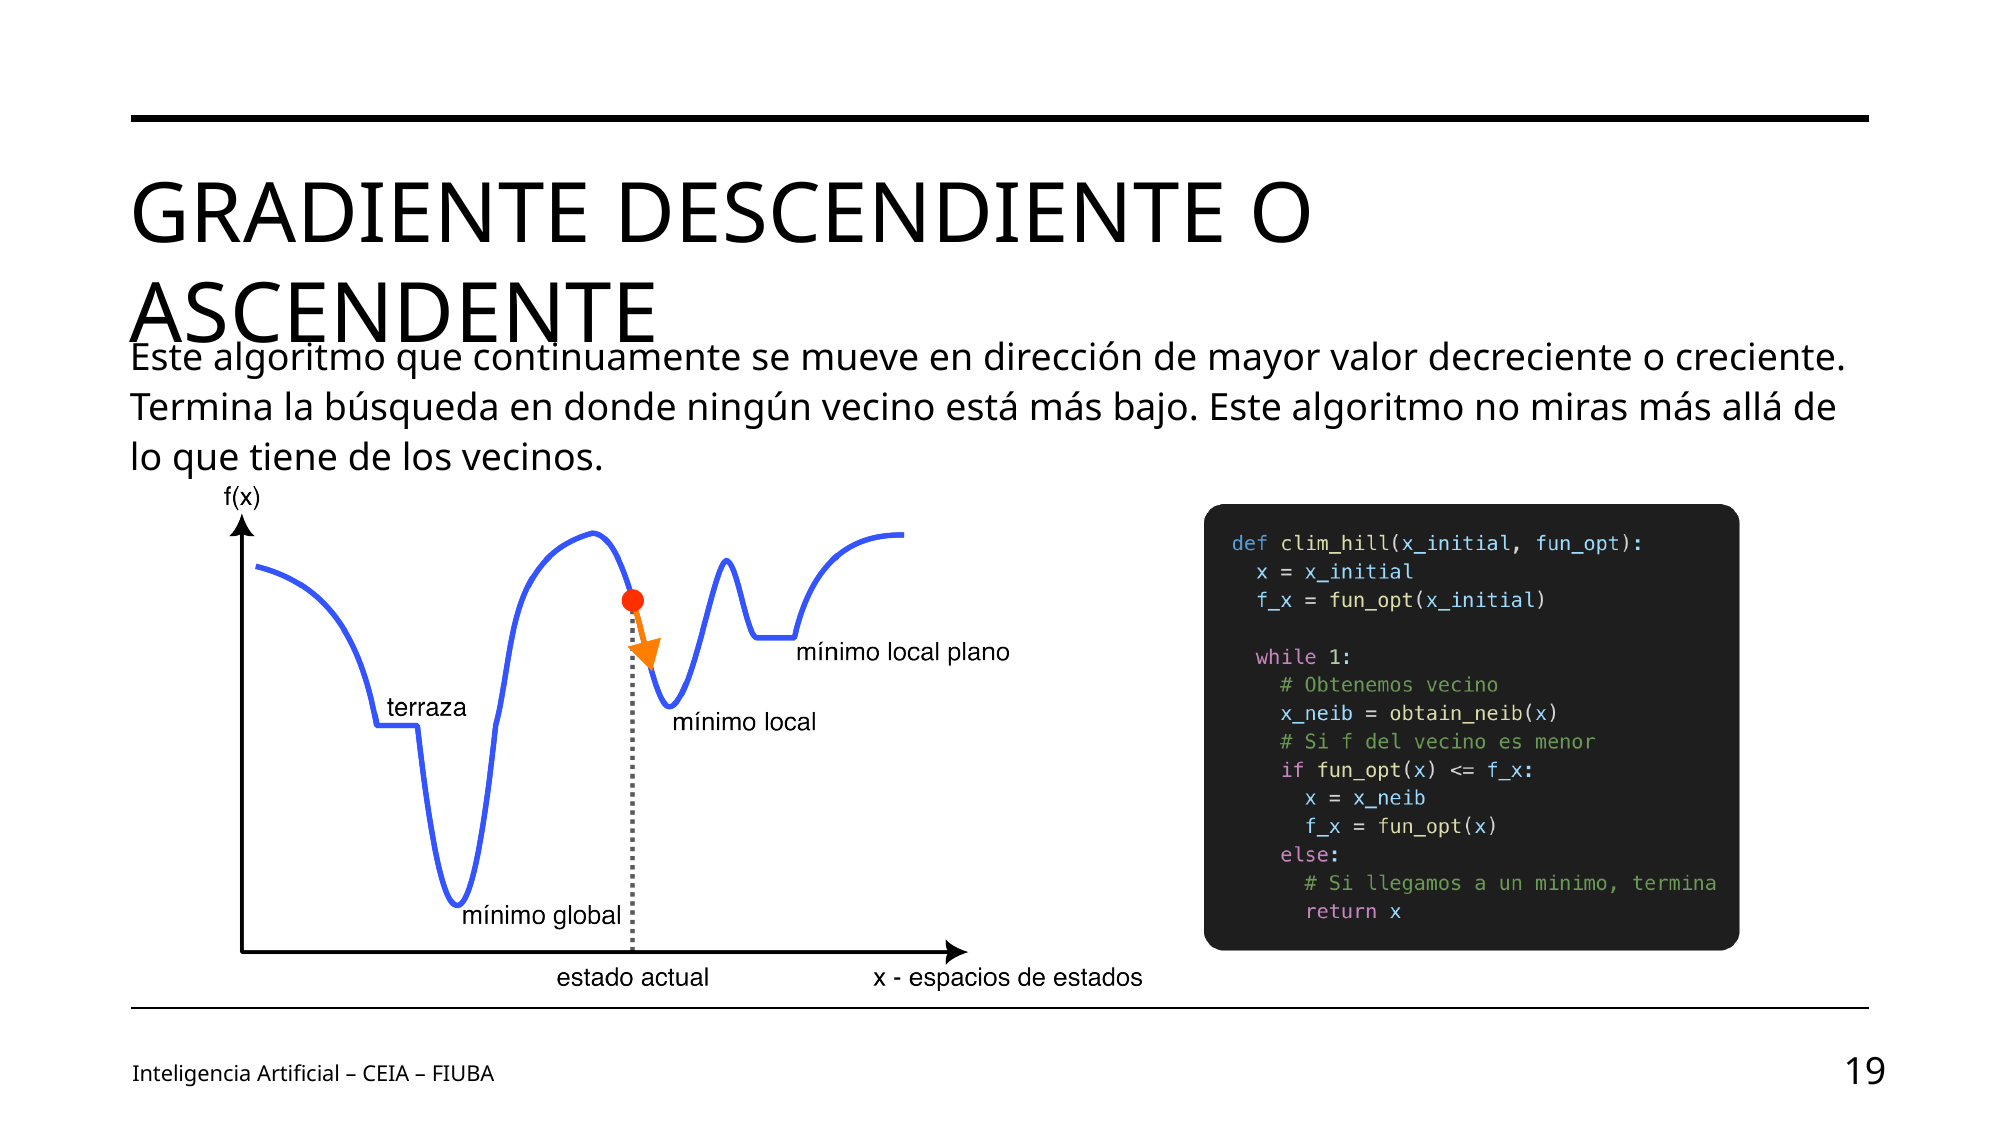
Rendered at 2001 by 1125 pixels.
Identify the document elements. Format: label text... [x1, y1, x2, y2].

list Este algoritmo que continuamente se mueve en dirección de mayor valor decreciente o creciente. Termina la búsqueda en donde ningún vecino está más bajo. Este algoritmo no miras más allá de lo que tiene de los vecinos. [114, 321, 1869, 973]
picture [1191, 486, 1755, 966]
picture [224, 486, 1142, 991]
title Gradiente descendiente o Ascendente [114, 151, 1869, 321]
footer Inteligencia Artificial – CEIA – FIUBA [117, 1042, 862, 1103]
slide_number 19 [1791, 1042, 1902, 1103]
